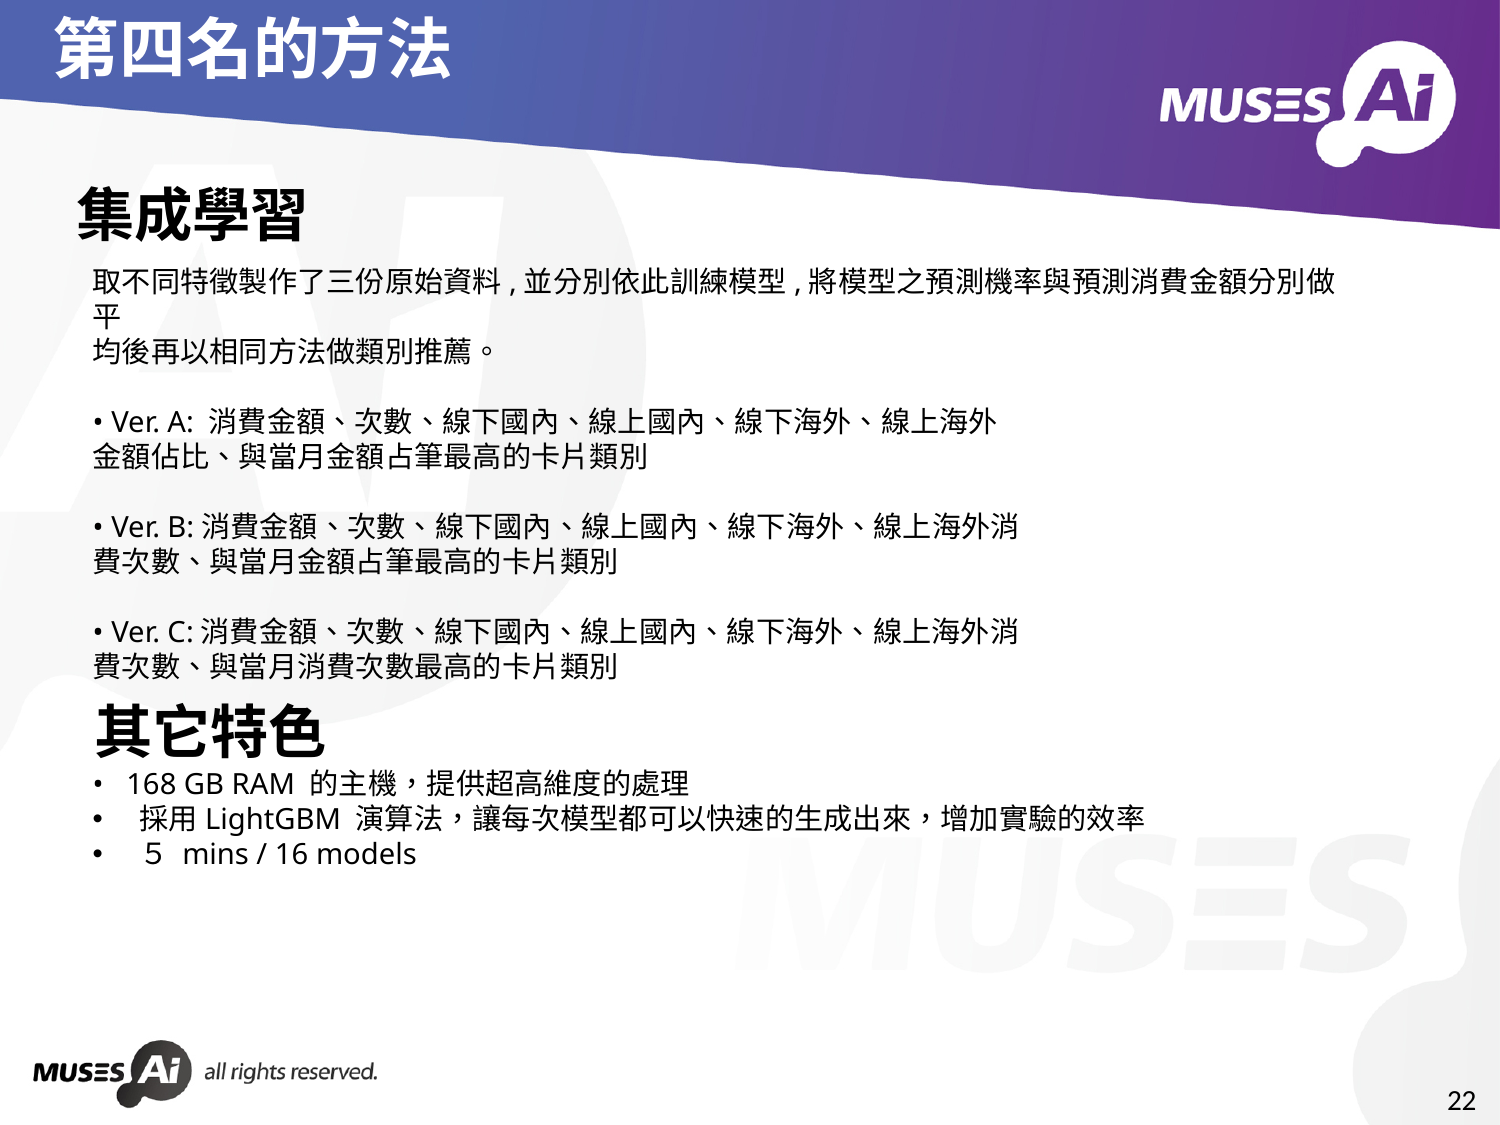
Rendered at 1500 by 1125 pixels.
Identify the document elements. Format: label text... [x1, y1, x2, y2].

picture [0, 0, 1500, 1125]
text_box 集成學習 [61, 170, 324, 256]
text_box • 168 GB RAM 的主機，提供超高維度的處理 採用LightGBM 演算法，讓每次模型都可以快速的生成出來，增加實驗的效率 ５ mins / 16 models [78, 723, 1366, 878]
title 第四名的方法 [37, 8, 1150, 97]
text_box 取不同特徵製作了三份原始資料,並分別依此訓練模型,將模型之預測機率與預測消費金額分別做平 均後再以相同方法做類別推薦。 • Ver. A: 消費金額、次數、線下國內、線上國內、線下海外、線上海外 金額佔比、與當月金額占筆最高的卡片類別 • Ver. B:消費金額、次數、線下國內、線上國內、線下海外、線上海外消 費次數、與當月金額占筆最高的卡片類別 • Ver. C:消費金額、次數、線下國內、線上國內、線下海外、線上海外消 費次數、與當月消費次數最高的卡片類別 [78, 256, 1366, 691]
slide_number 22 [1411, 1073, 1492, 1124]
text_box 其它特色 [79, 687, 343, 723]
